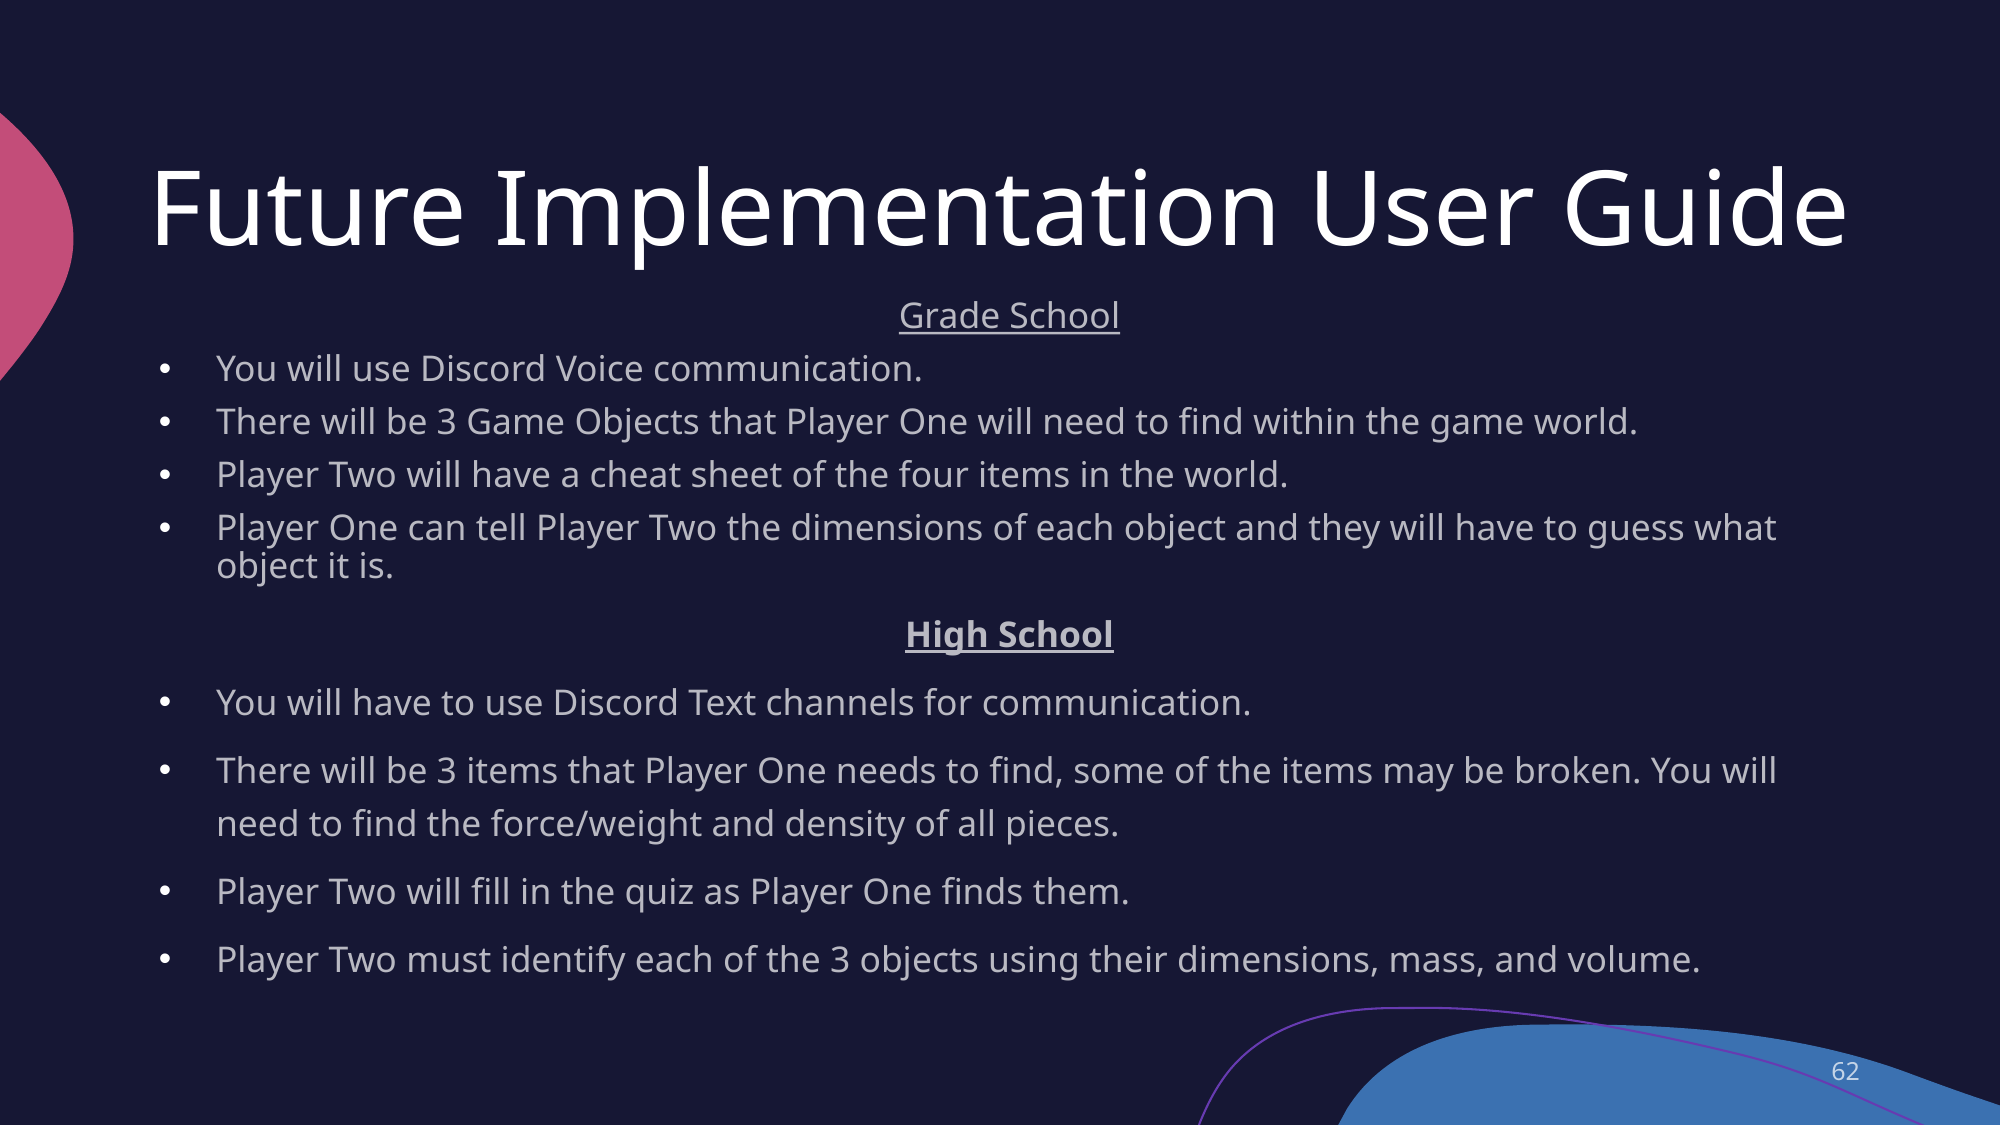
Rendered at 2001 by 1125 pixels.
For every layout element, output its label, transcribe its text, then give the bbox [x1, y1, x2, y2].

subtitle Grade School You will use Discord Voice communication. There will be 3 Game Objects that Player One will need to find within the game world. Player Two will have a cheat sheet of the four items in the world. Player One can tell Player Two the dimensions of each object and they will have to guess what object it is. High School You will have to use Discord Text channels for communication. There will be 3 items that Player One needs to find, some of the items may be broken. You will need to find the force/weight and density of all pieces. Player Two will fill in the quiz as Player One finds them. Player Two must identify each of the 3 objects using their dimensions, mass, and volume. [125, 275, 1875, 988]
title Future Implementation User Guide [125, 34, 1875, 275]
slide_number 62 [1625, 1042, 1875, 1103]
